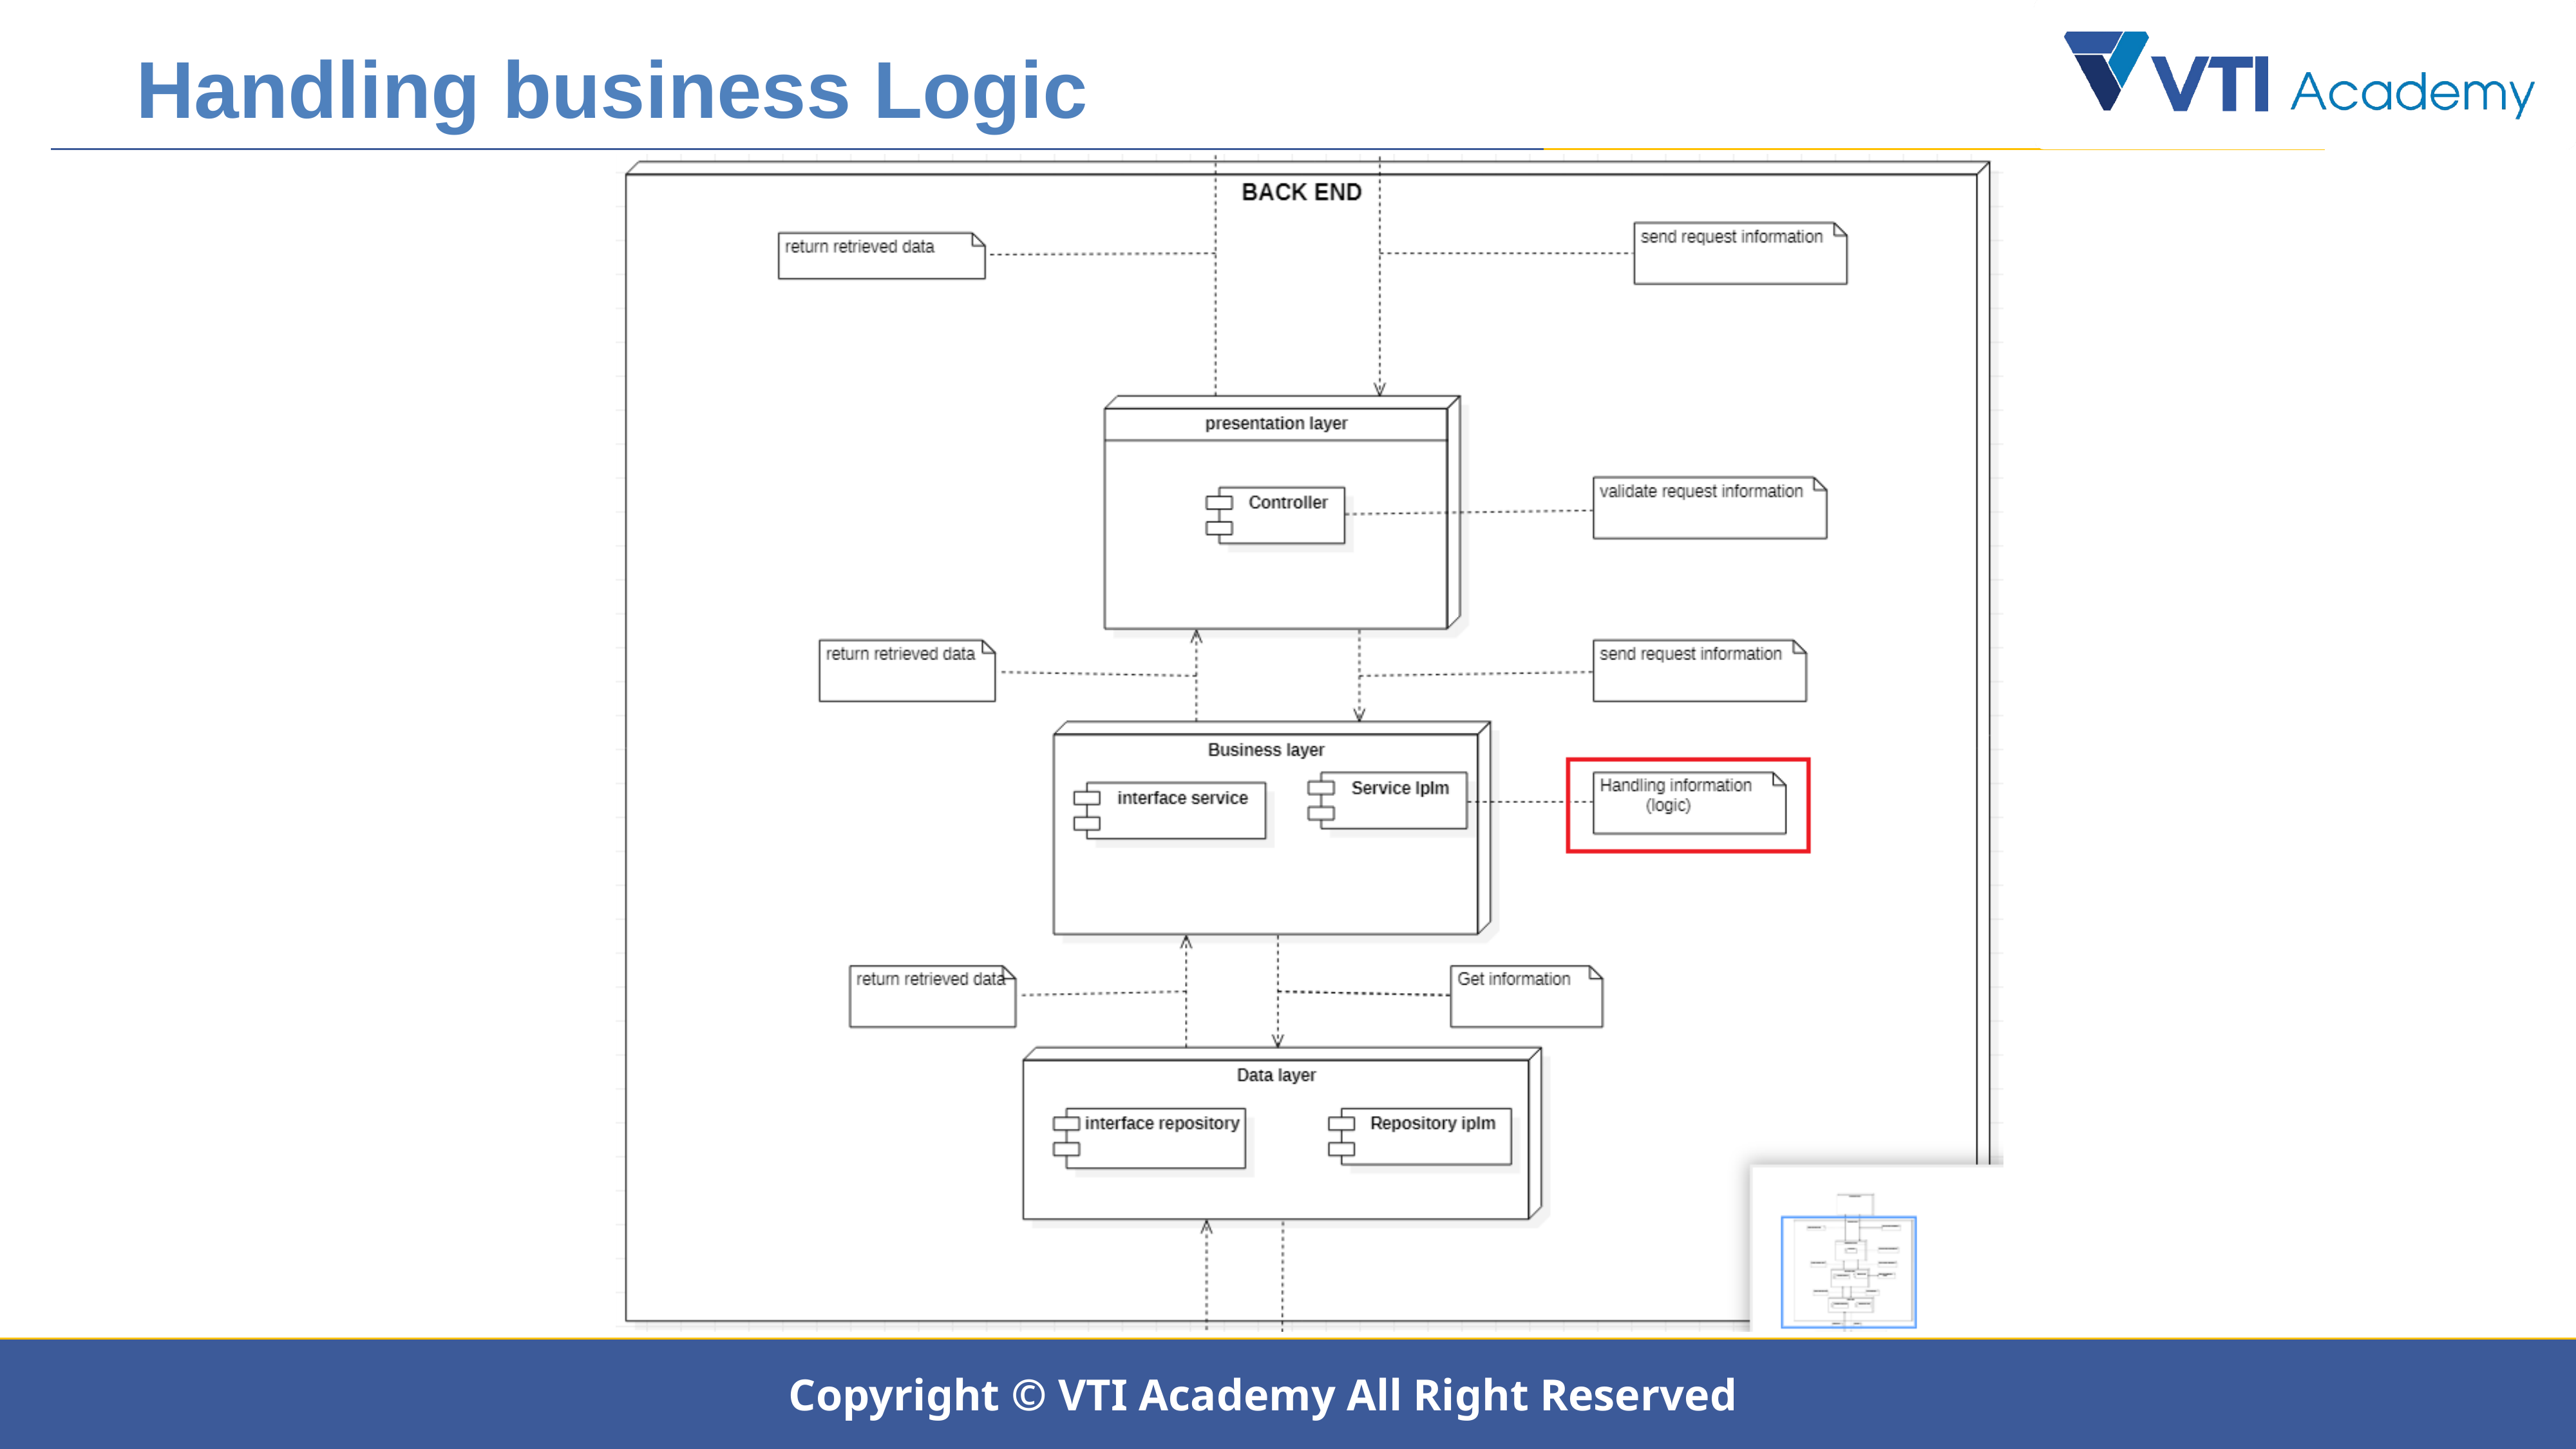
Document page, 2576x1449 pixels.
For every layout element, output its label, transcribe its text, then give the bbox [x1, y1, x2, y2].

picture [616, 154, 2003, 1332]
text_box Handling business Logic [126, 60, 1550, 111]
picture [2034, 0, 2576, 149]
